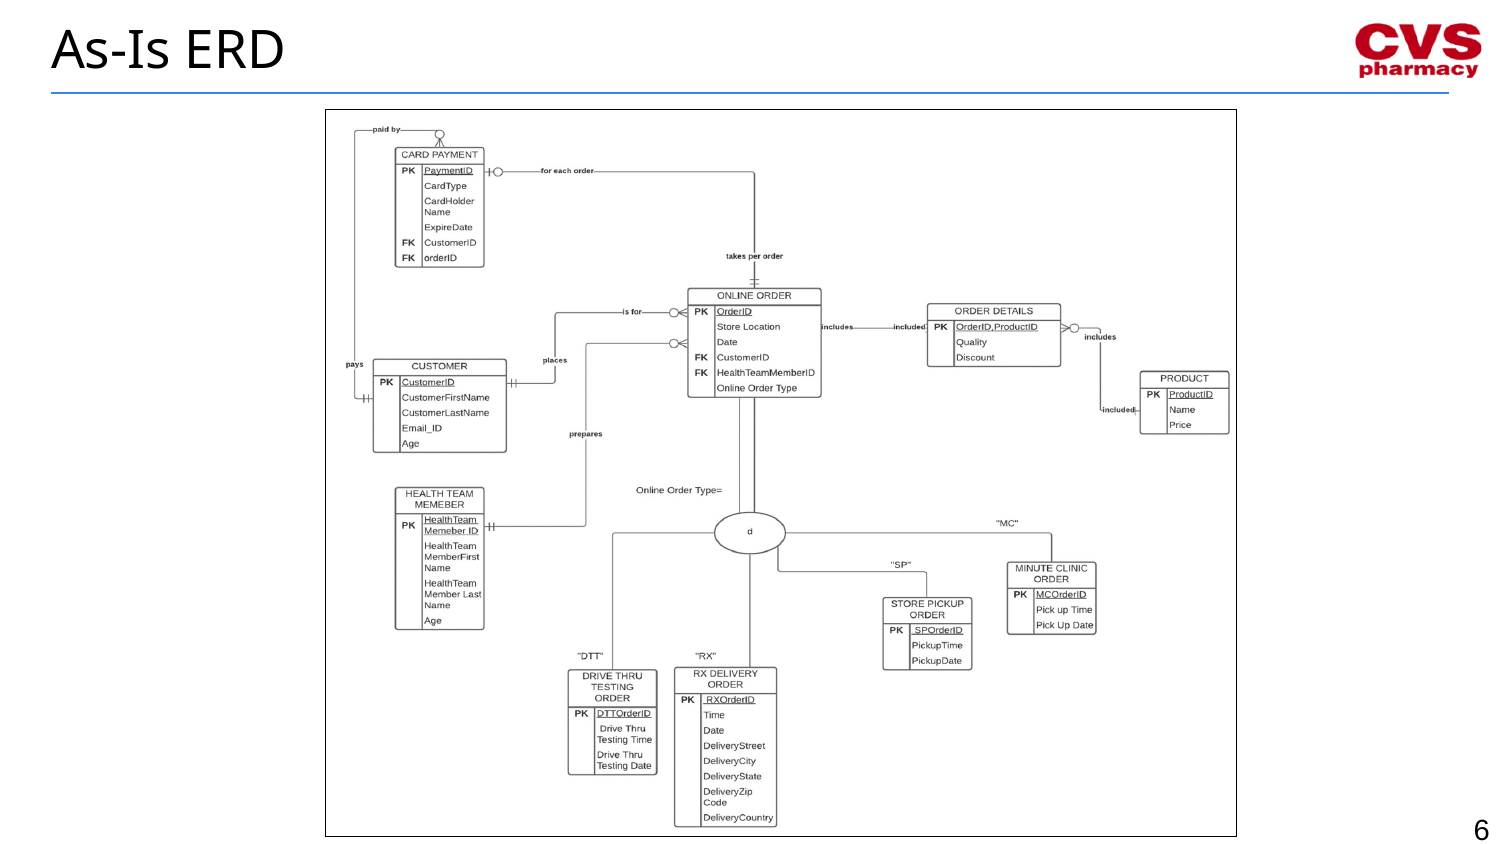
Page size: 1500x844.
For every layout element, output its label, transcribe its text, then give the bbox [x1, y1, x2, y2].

title As-Is ERD [36, 0, 1366, 94]
text_box 6 [1458, 803, 1500, 844]
picture [325, 109, 1237, 837]
picture [1366, 12, 1487, 86]
